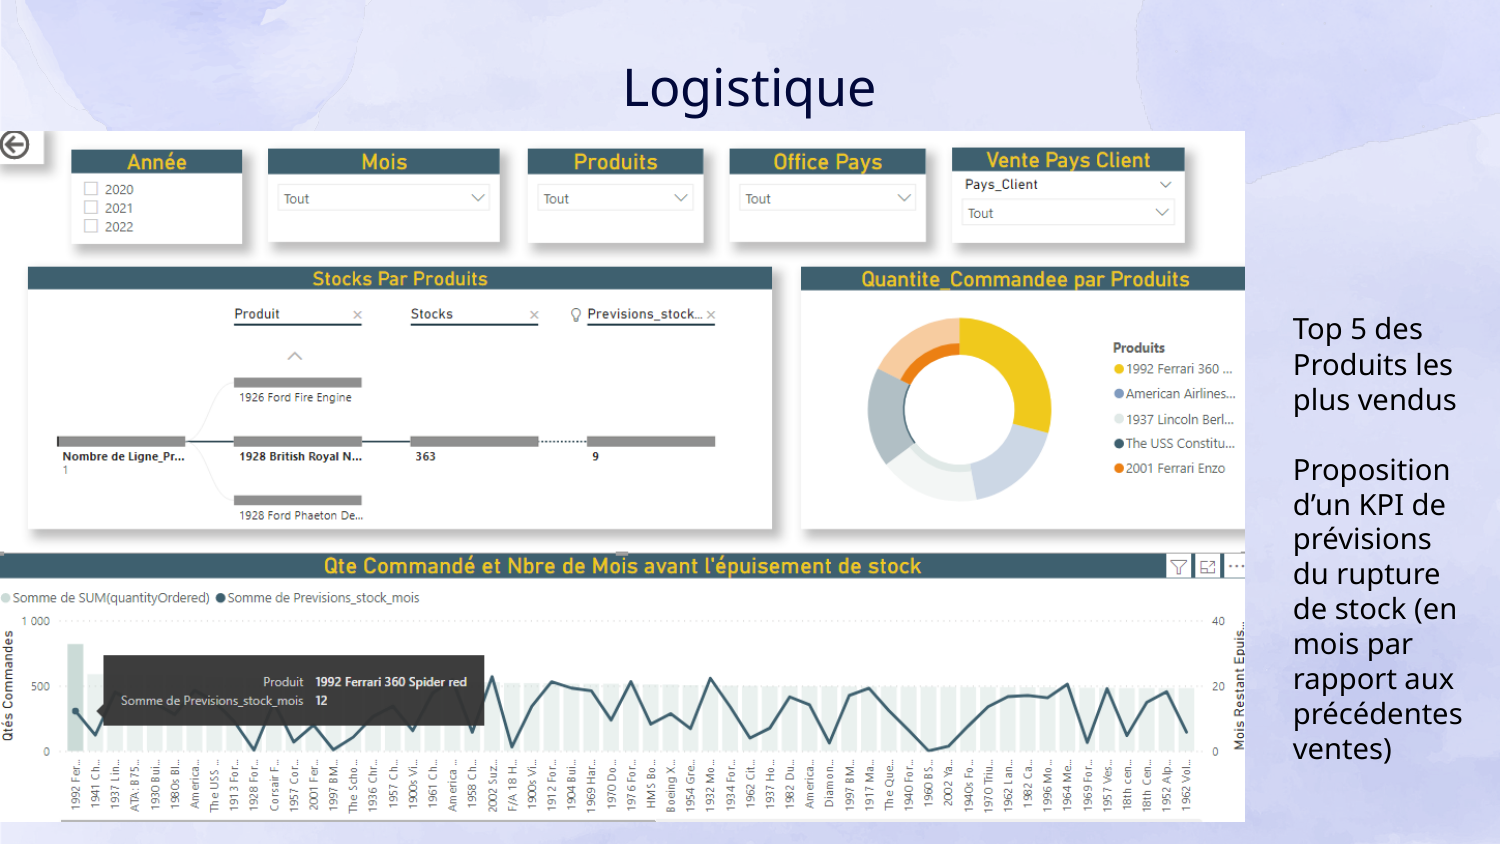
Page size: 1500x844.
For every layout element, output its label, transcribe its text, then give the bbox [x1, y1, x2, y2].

text_box Top 5 des Produits les plus vendus Proposition d’un KPI de prévisions du rupture de stock (en mois par rapport aux précédentes ventes) [1278, 295, 1480, 781]
picture [0, 131, 1245, 823]
title Logistique [117, 37, 1383, 132]
